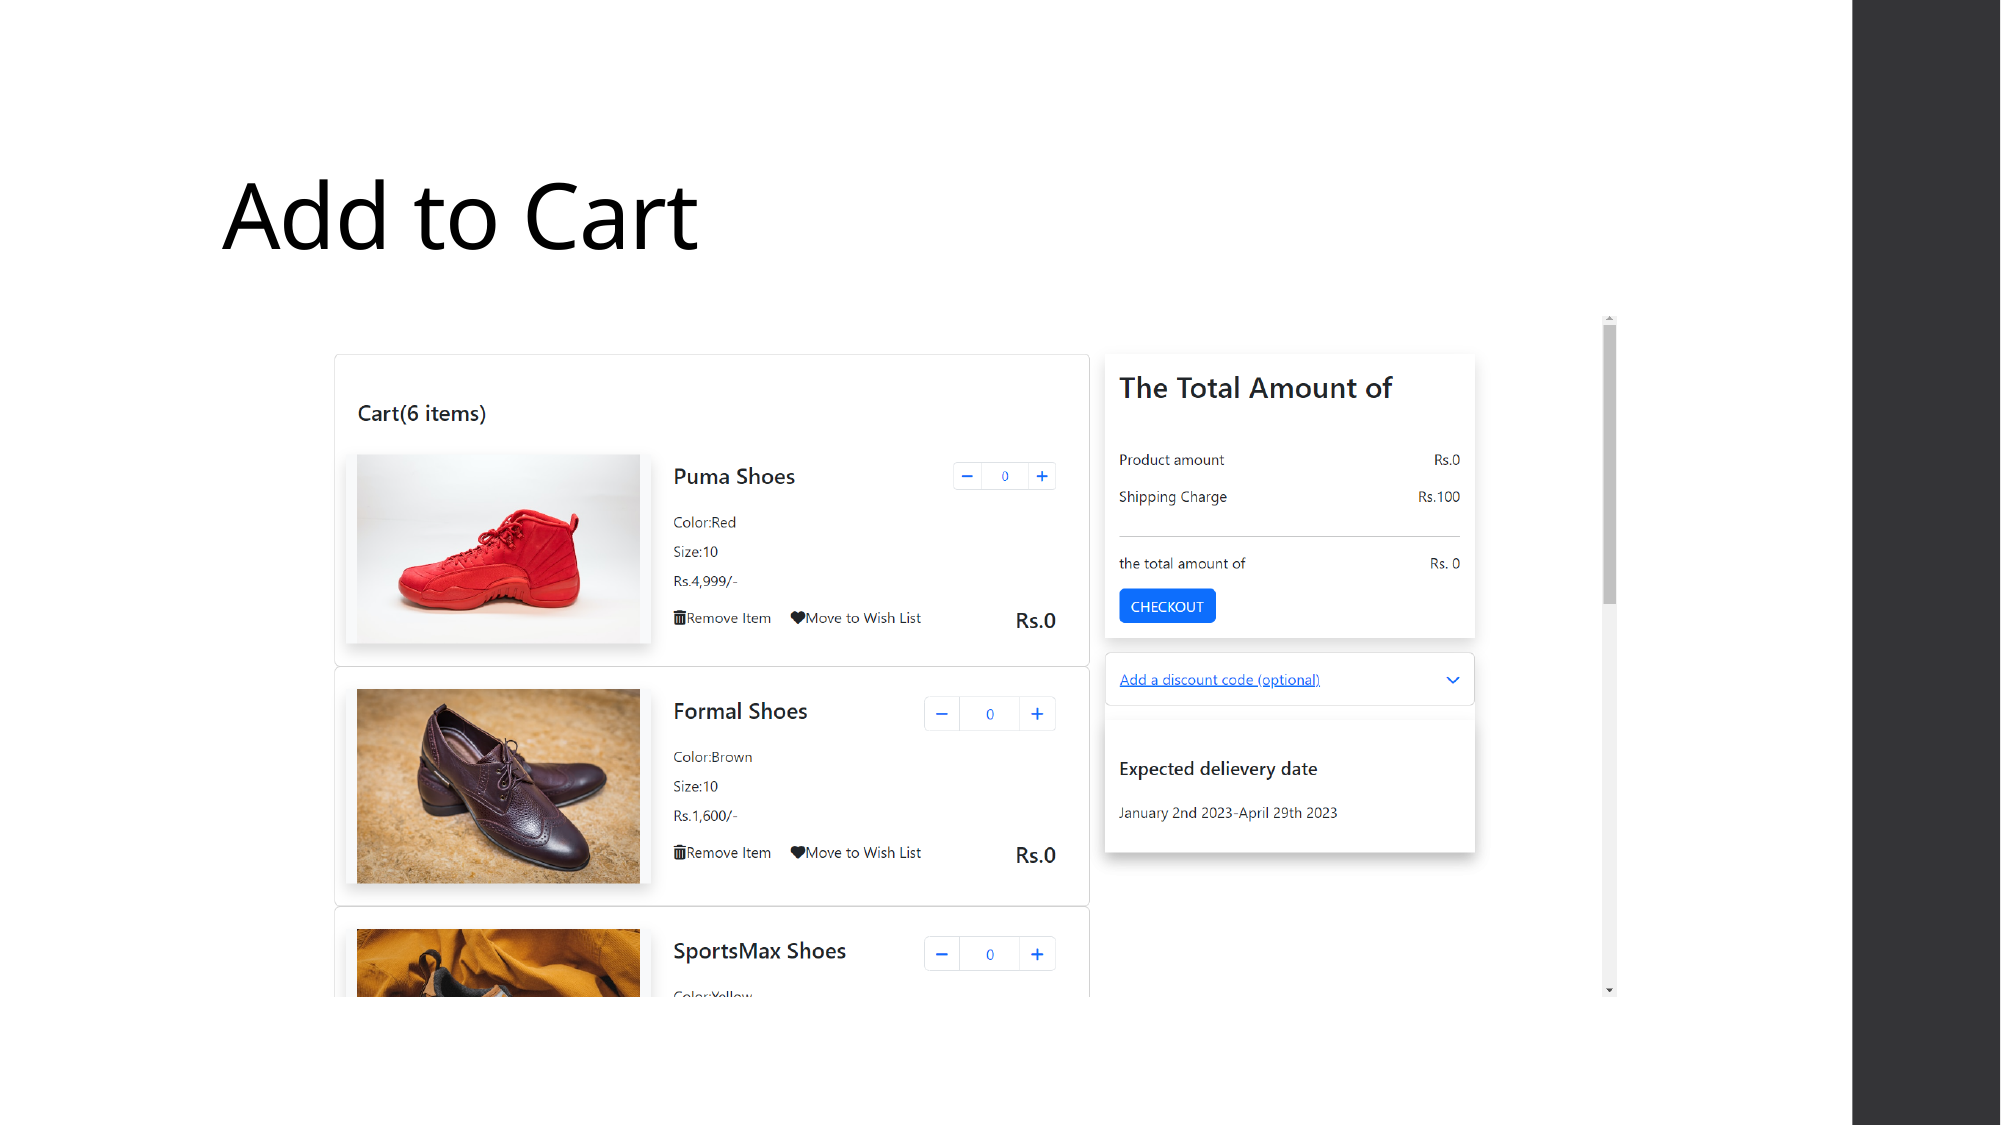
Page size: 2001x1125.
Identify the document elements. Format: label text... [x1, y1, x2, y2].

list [206, 316, 1618, 997]
title Add to Cart [206, 60, 1797, 278]
